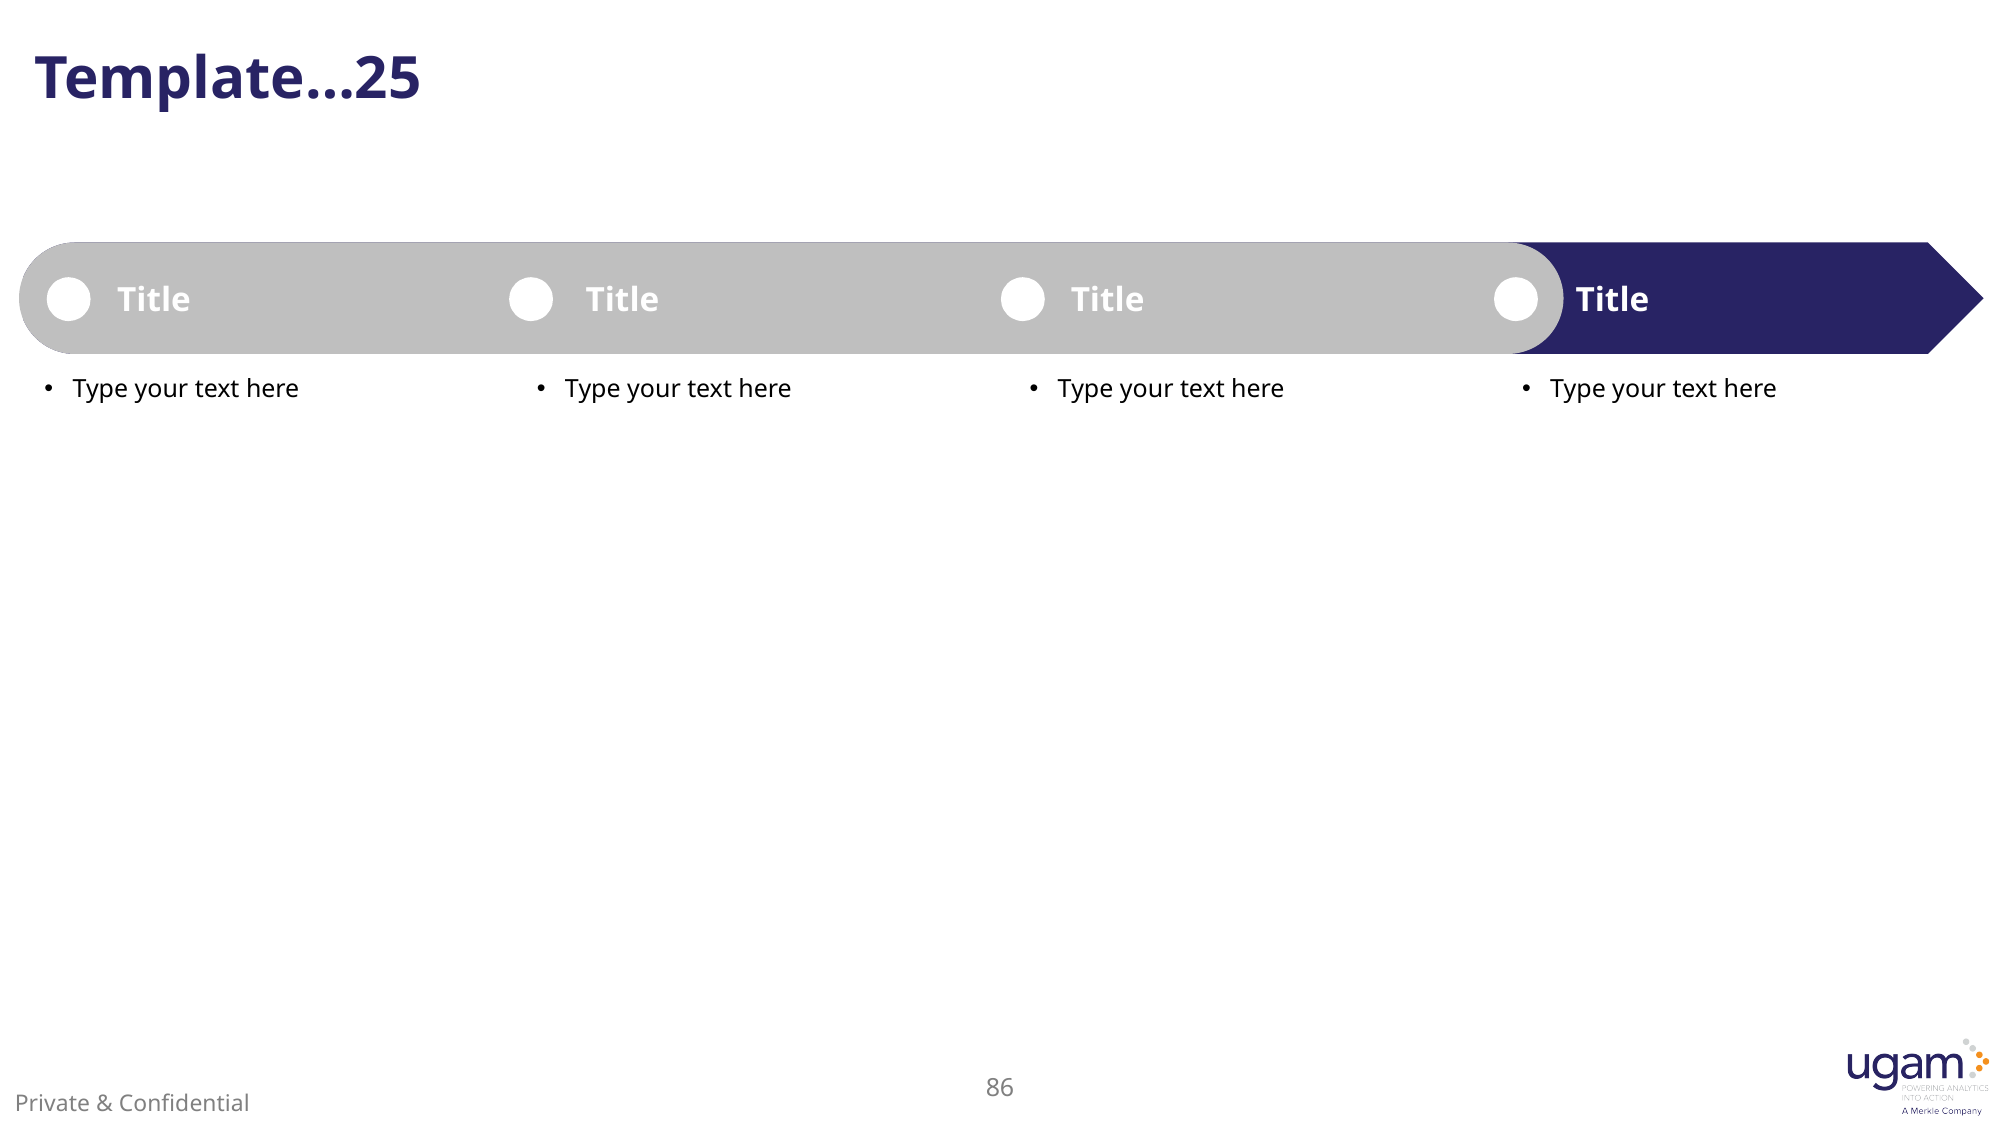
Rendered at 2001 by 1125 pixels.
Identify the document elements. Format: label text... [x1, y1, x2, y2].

text_box Title [1560, 270, 1665, 326]
text_box [45, 276, 92, 323]
text_box [19, 242, 1560, 354]
title Template…25 [0, 1, 2000, 158]
text_box Type your text here [522, 365, 986, 411]
text_box [1516, 242, 1984, 354]
text_box Type your text here [1014, 365, 1478, 411]
text_box [999, 276, 1046, 323]
text_box [508, 276, 555, 323]
picture [1847, 1038, 1990, 1116]
text_box Title [1056, 270, 1160, 326]
text_box Type your text here [1507, 365, 1971, 411]
text_box Title [570, 270, 675, 326]
text_box Type your text here [29, 365, 493, 411]
text_box [1492, 276, 1539, 323]
text_box Title [102, 270, 206, 326]
